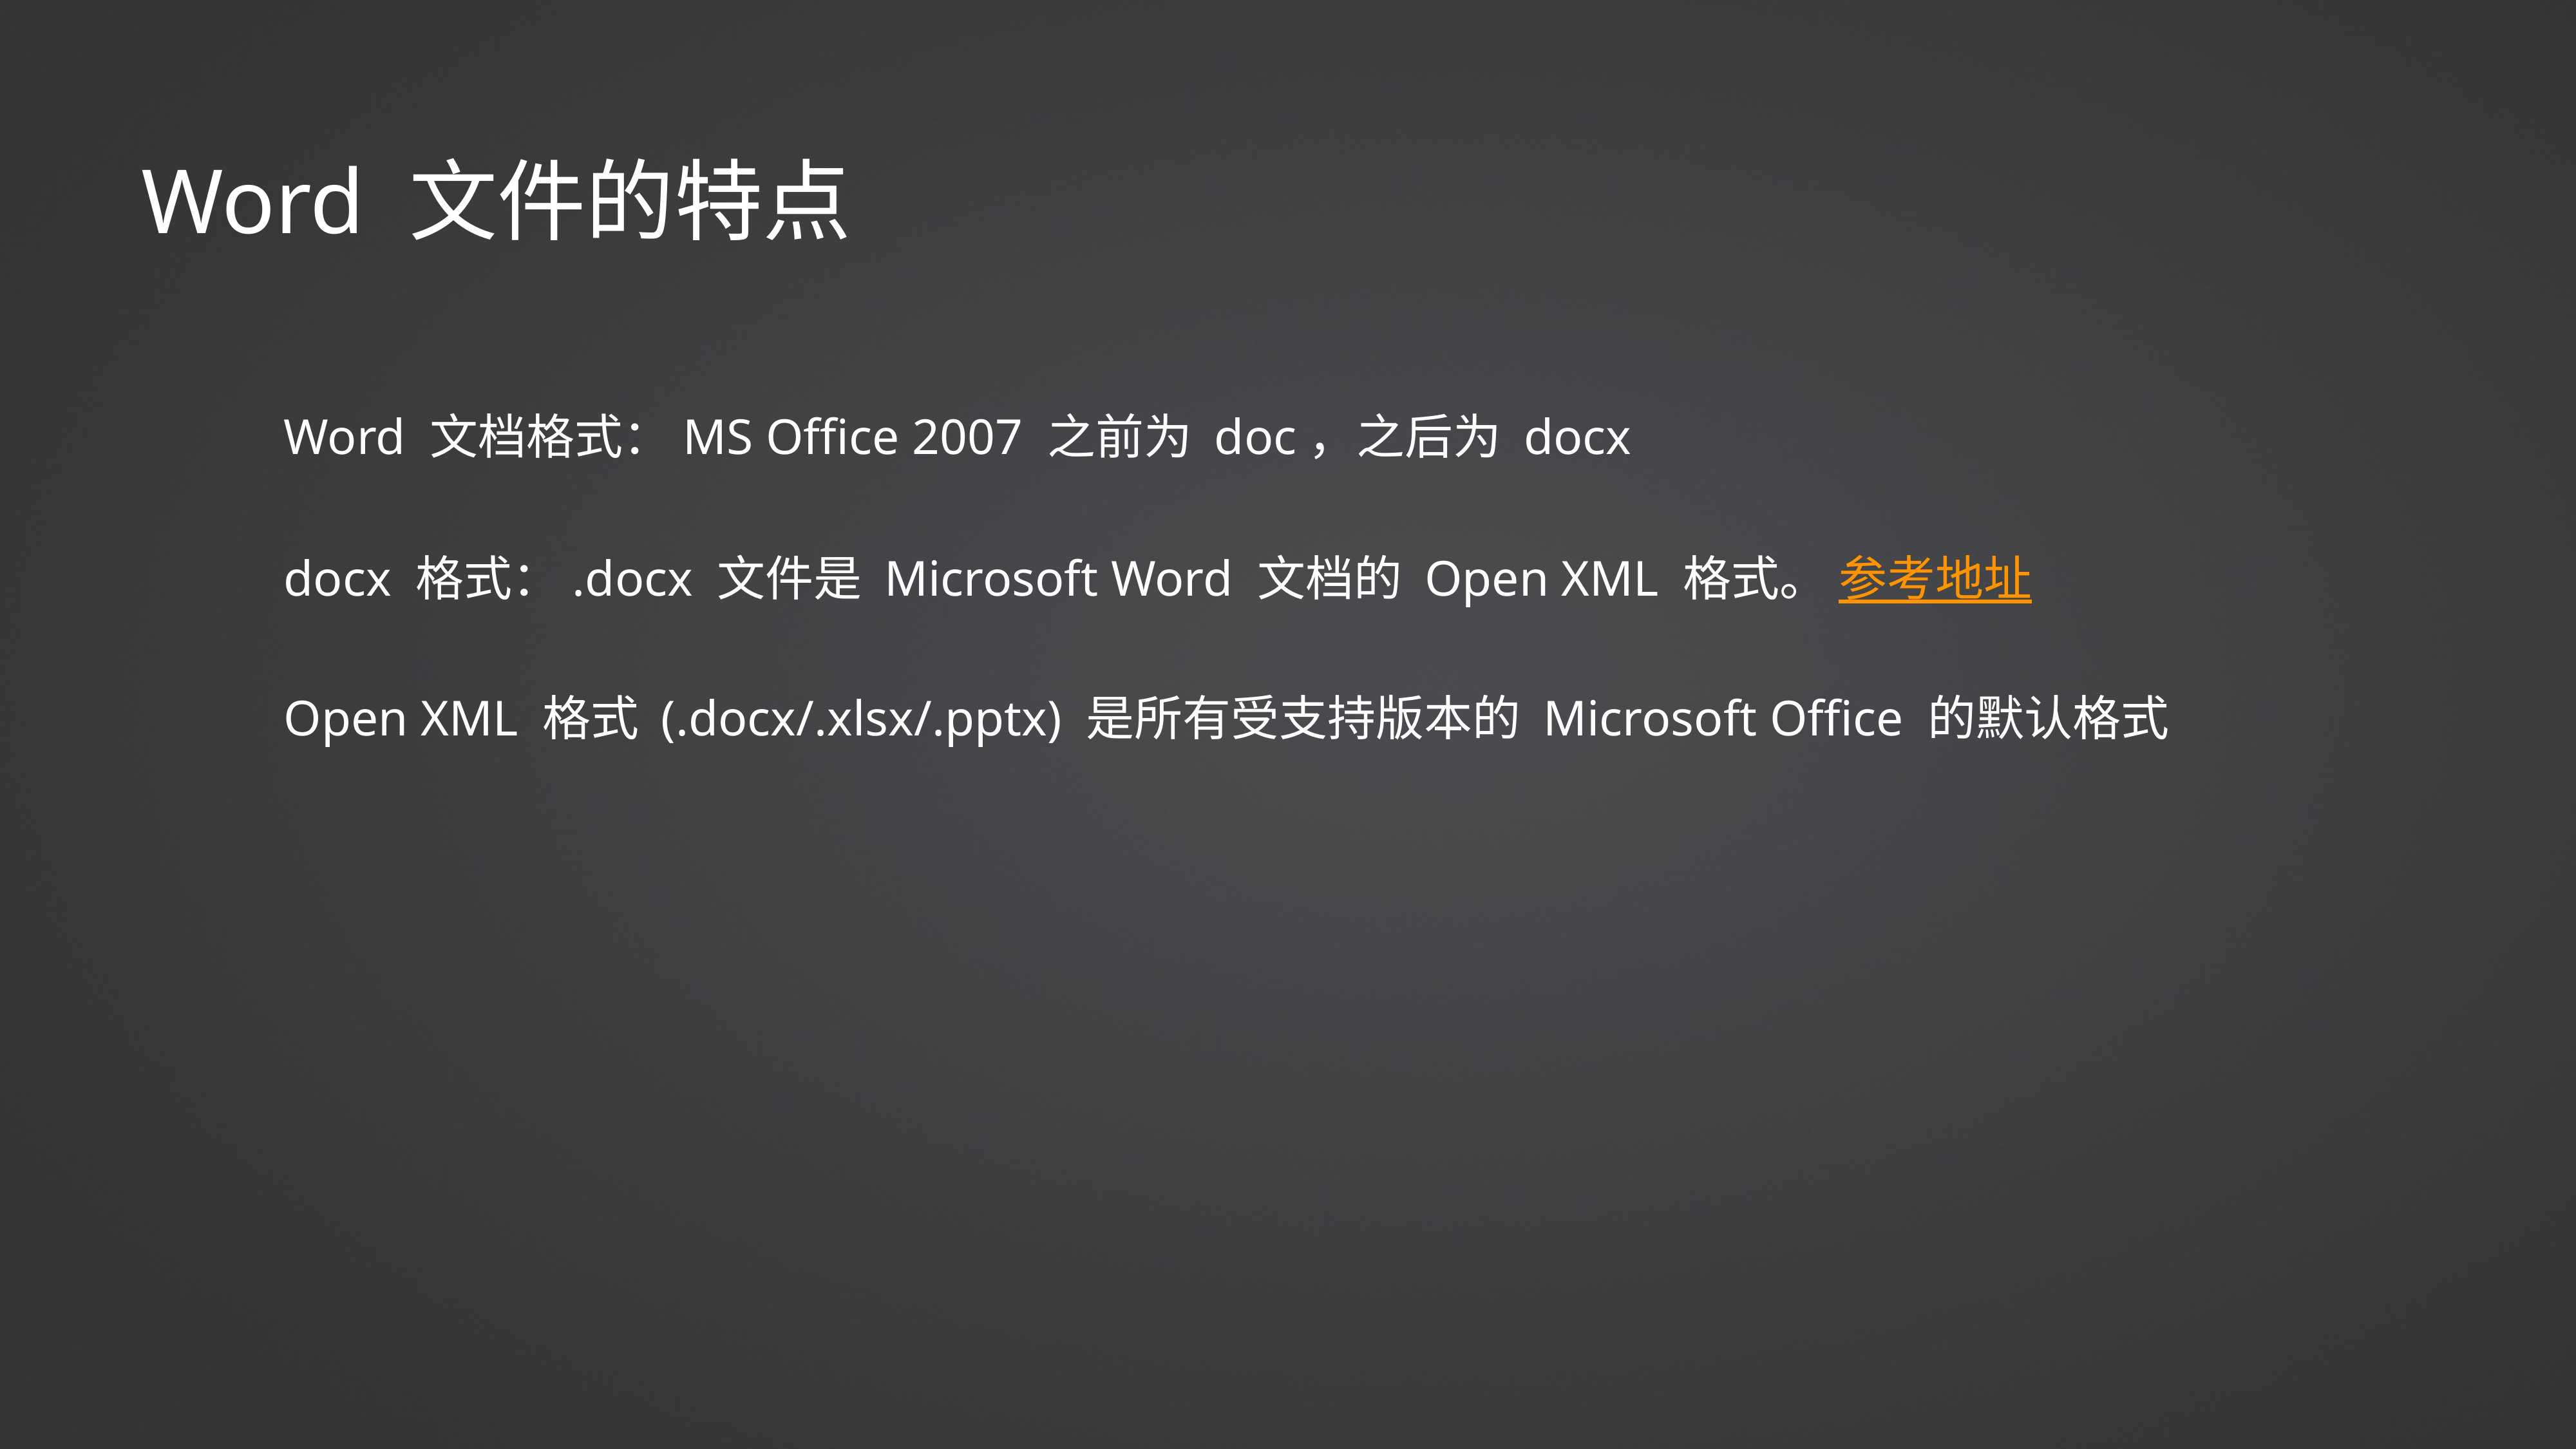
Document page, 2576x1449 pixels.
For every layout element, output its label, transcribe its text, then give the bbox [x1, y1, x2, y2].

text_box Word 文档格式：MS Office 2007 之前为 doc，之后为 docx docx 格式：.docx 文件是 Microsoft Word 文档的 Open XML 格式。 参考地址 Open XML 格式 (.docx/.xlsx/.pptx) 是所有受支持版本的 Microsoft Office 的默认格式 [283, 336, 2236, 746]
text_box Word 文件的特点 [135, 139, 1601, 257]
picture [0, 0, 2576, 1449]
